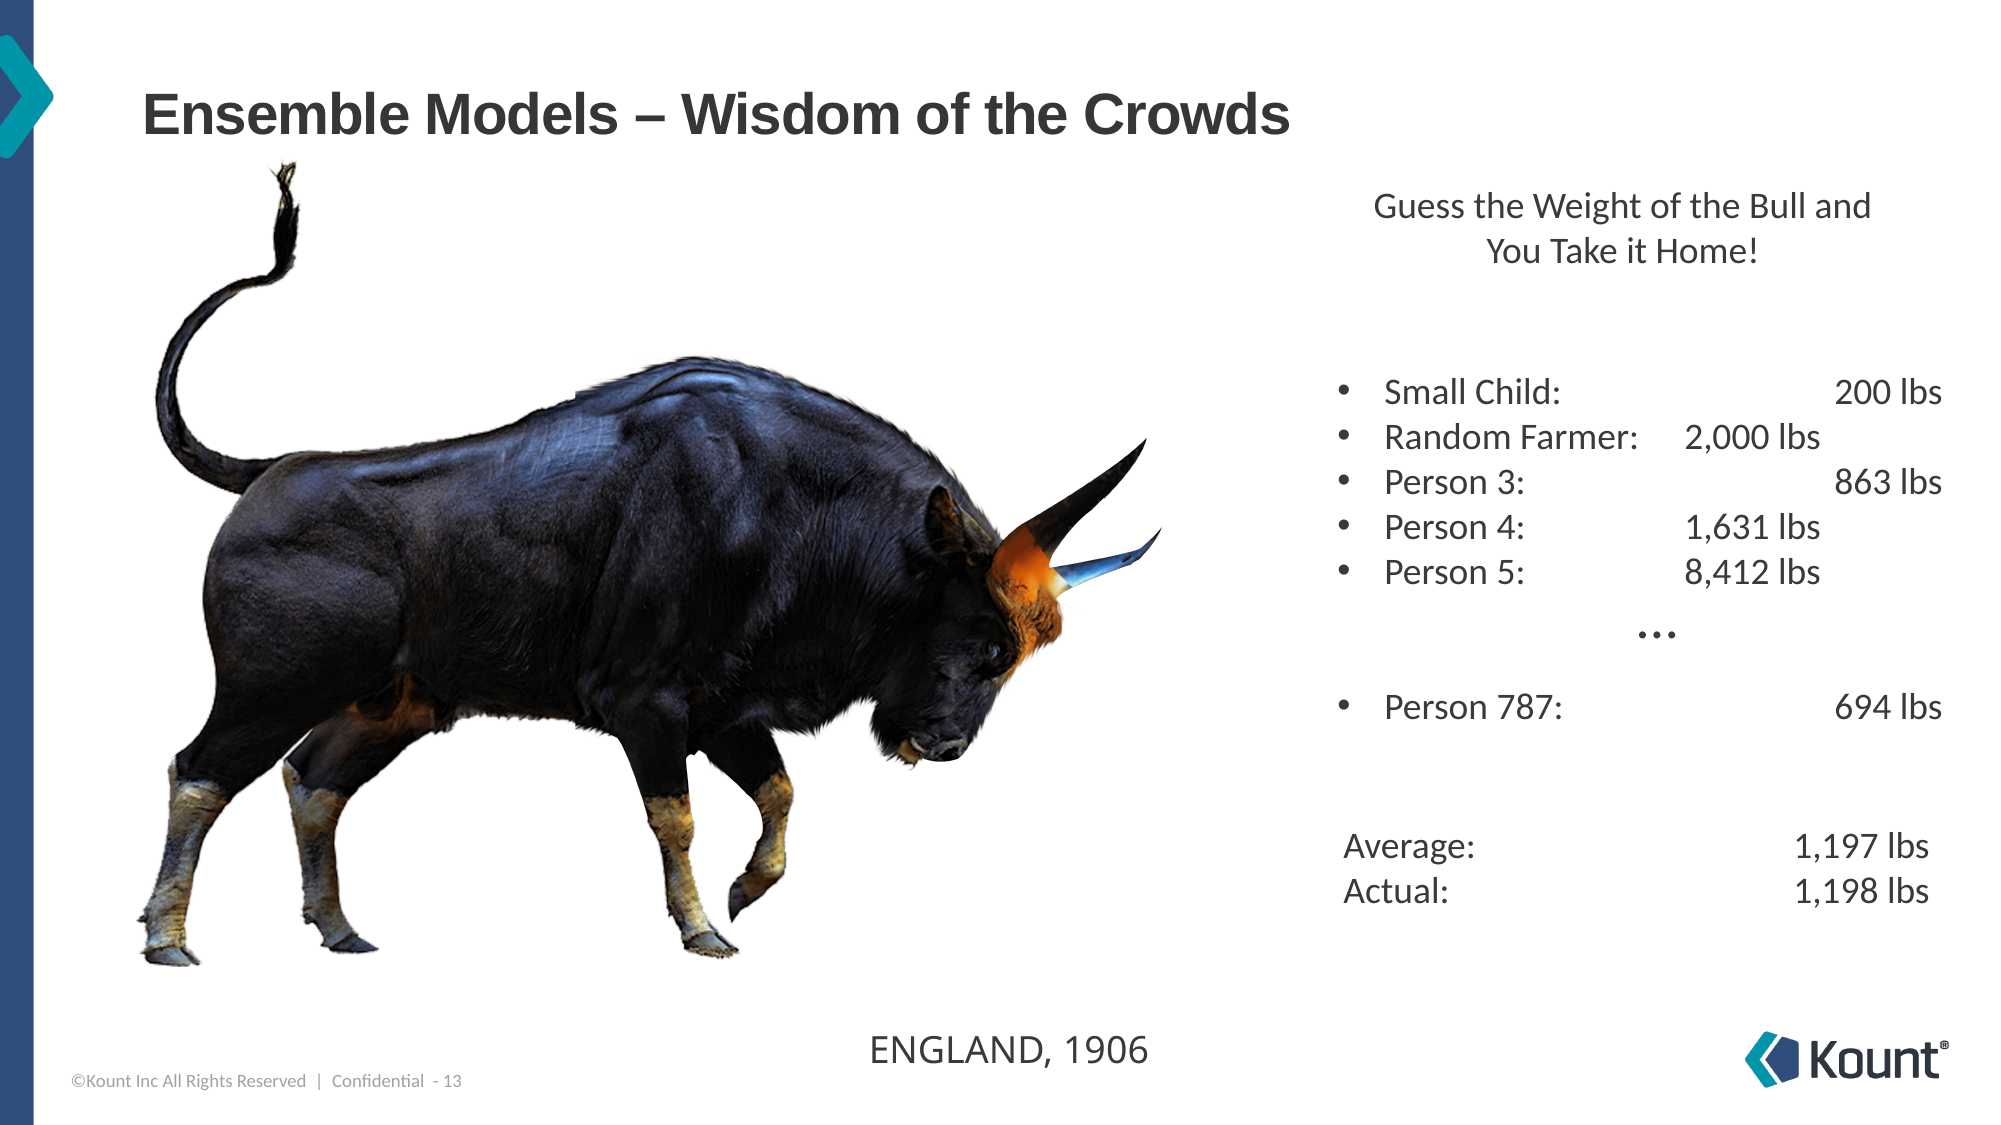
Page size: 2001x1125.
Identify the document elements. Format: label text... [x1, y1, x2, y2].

title Ensemble Models – Wisdom of the Crowds [127, 74, 1876, 158]
text_box Guess the Weight of the Bull and You Take it Home! [1328, 173, 1918, 279]
text_box Average: 1,197 lbs Actual: 1,198 lbs [1328, 813, 1952, 919]
picture [0, 0, 2000, 1125]
text_box Small Child: 200 lbs Random Farmer: 2,000 lbs Person 3: 863 lbs Person 4: 1,631 lbs Person 5: 8,412 lbs Person 787: 694 lbs [1322, 359, 1958, 735]
text_box … [1623, 572, 1700, 658]
text_box ENGLAND, 1906 [854, 1019, 1165, 1079]
